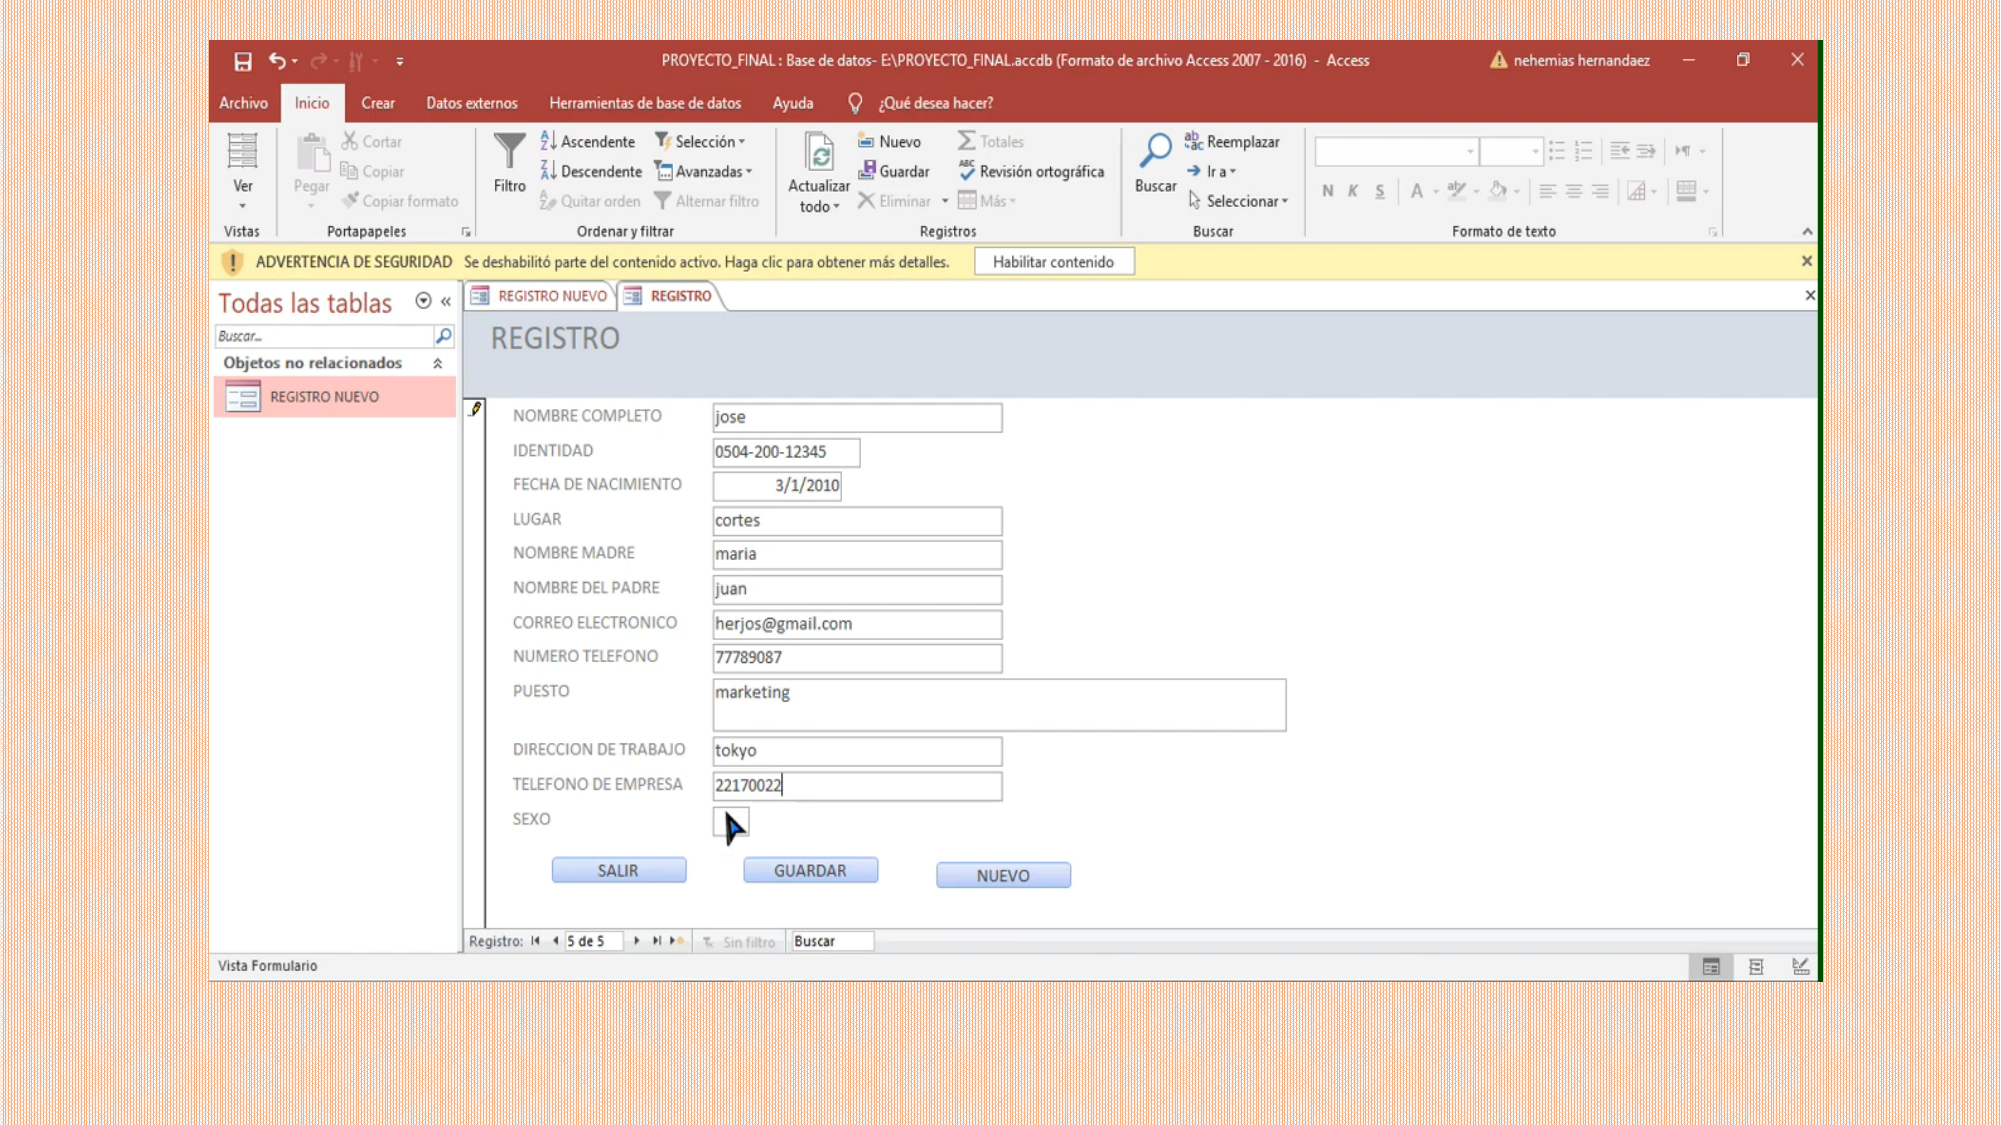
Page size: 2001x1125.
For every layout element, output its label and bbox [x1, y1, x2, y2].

list [208, 40, 1824, 983]
